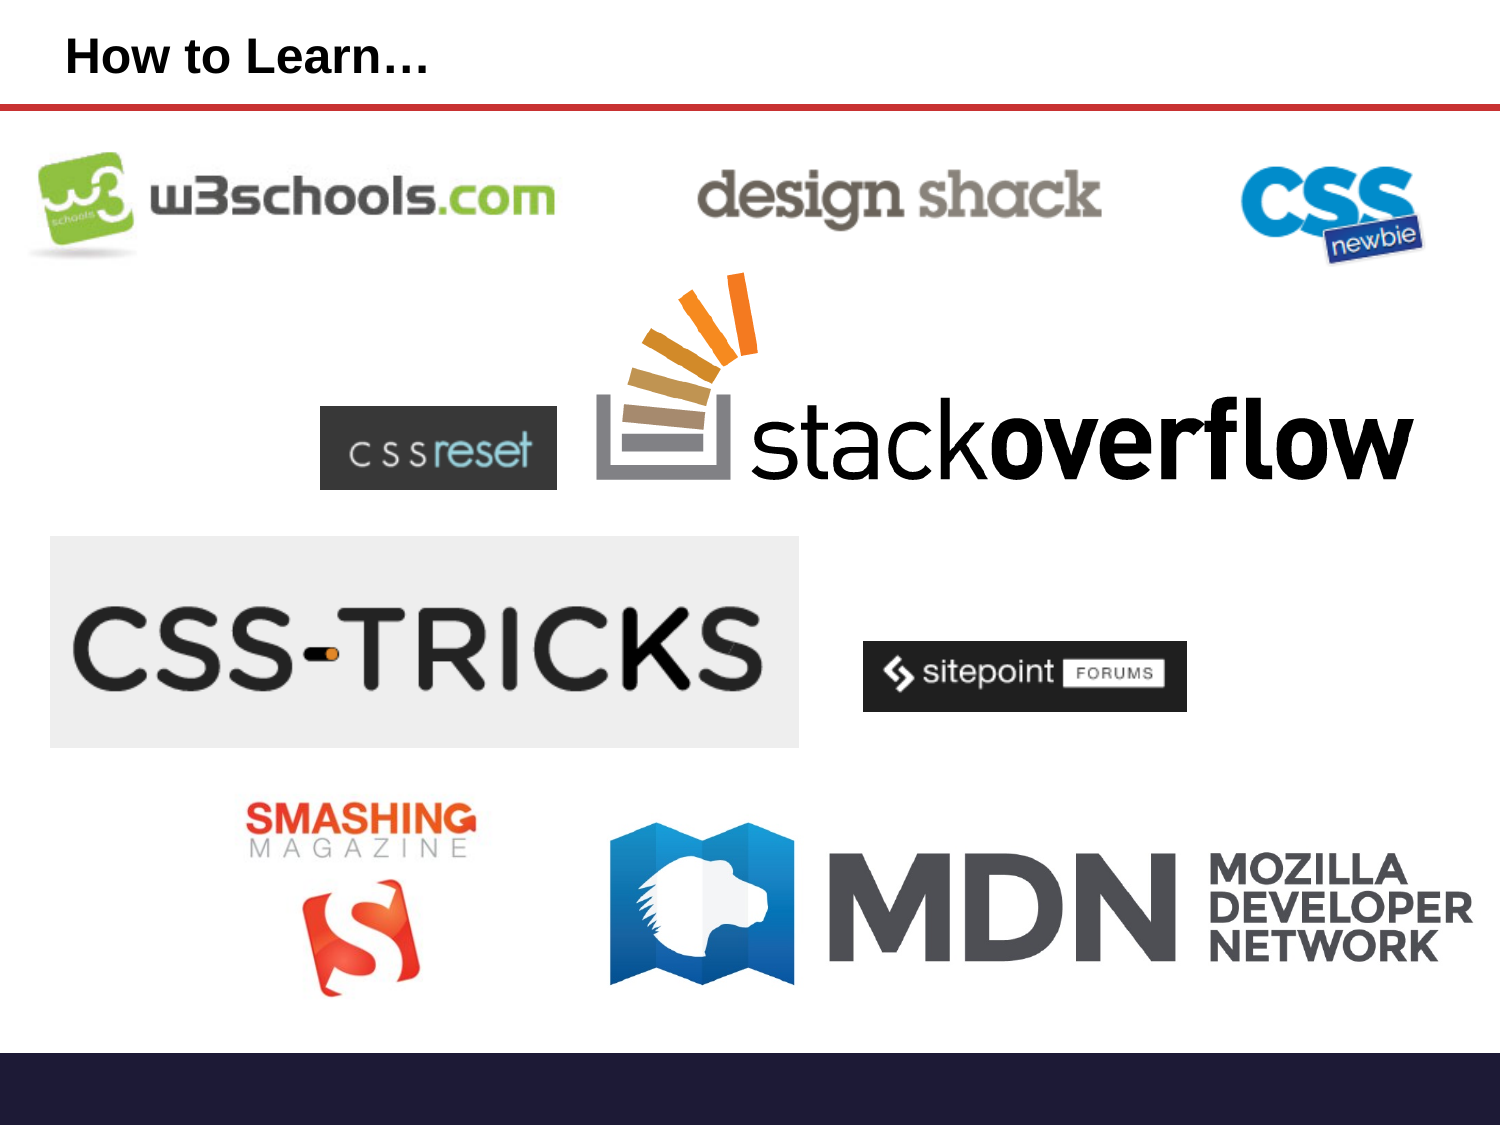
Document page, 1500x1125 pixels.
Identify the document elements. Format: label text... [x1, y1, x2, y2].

picture [0, 114, 1499, 514]
picture [49, 536, 799, 748]
picture [862, 640, 1187, 712]
text_box How to Learn… [49, 16, 913, 91]
picture [201, 760, 521, 1034]
picture [320, 406, 557, 490]
picture [585, 791, 1499, 1021]
